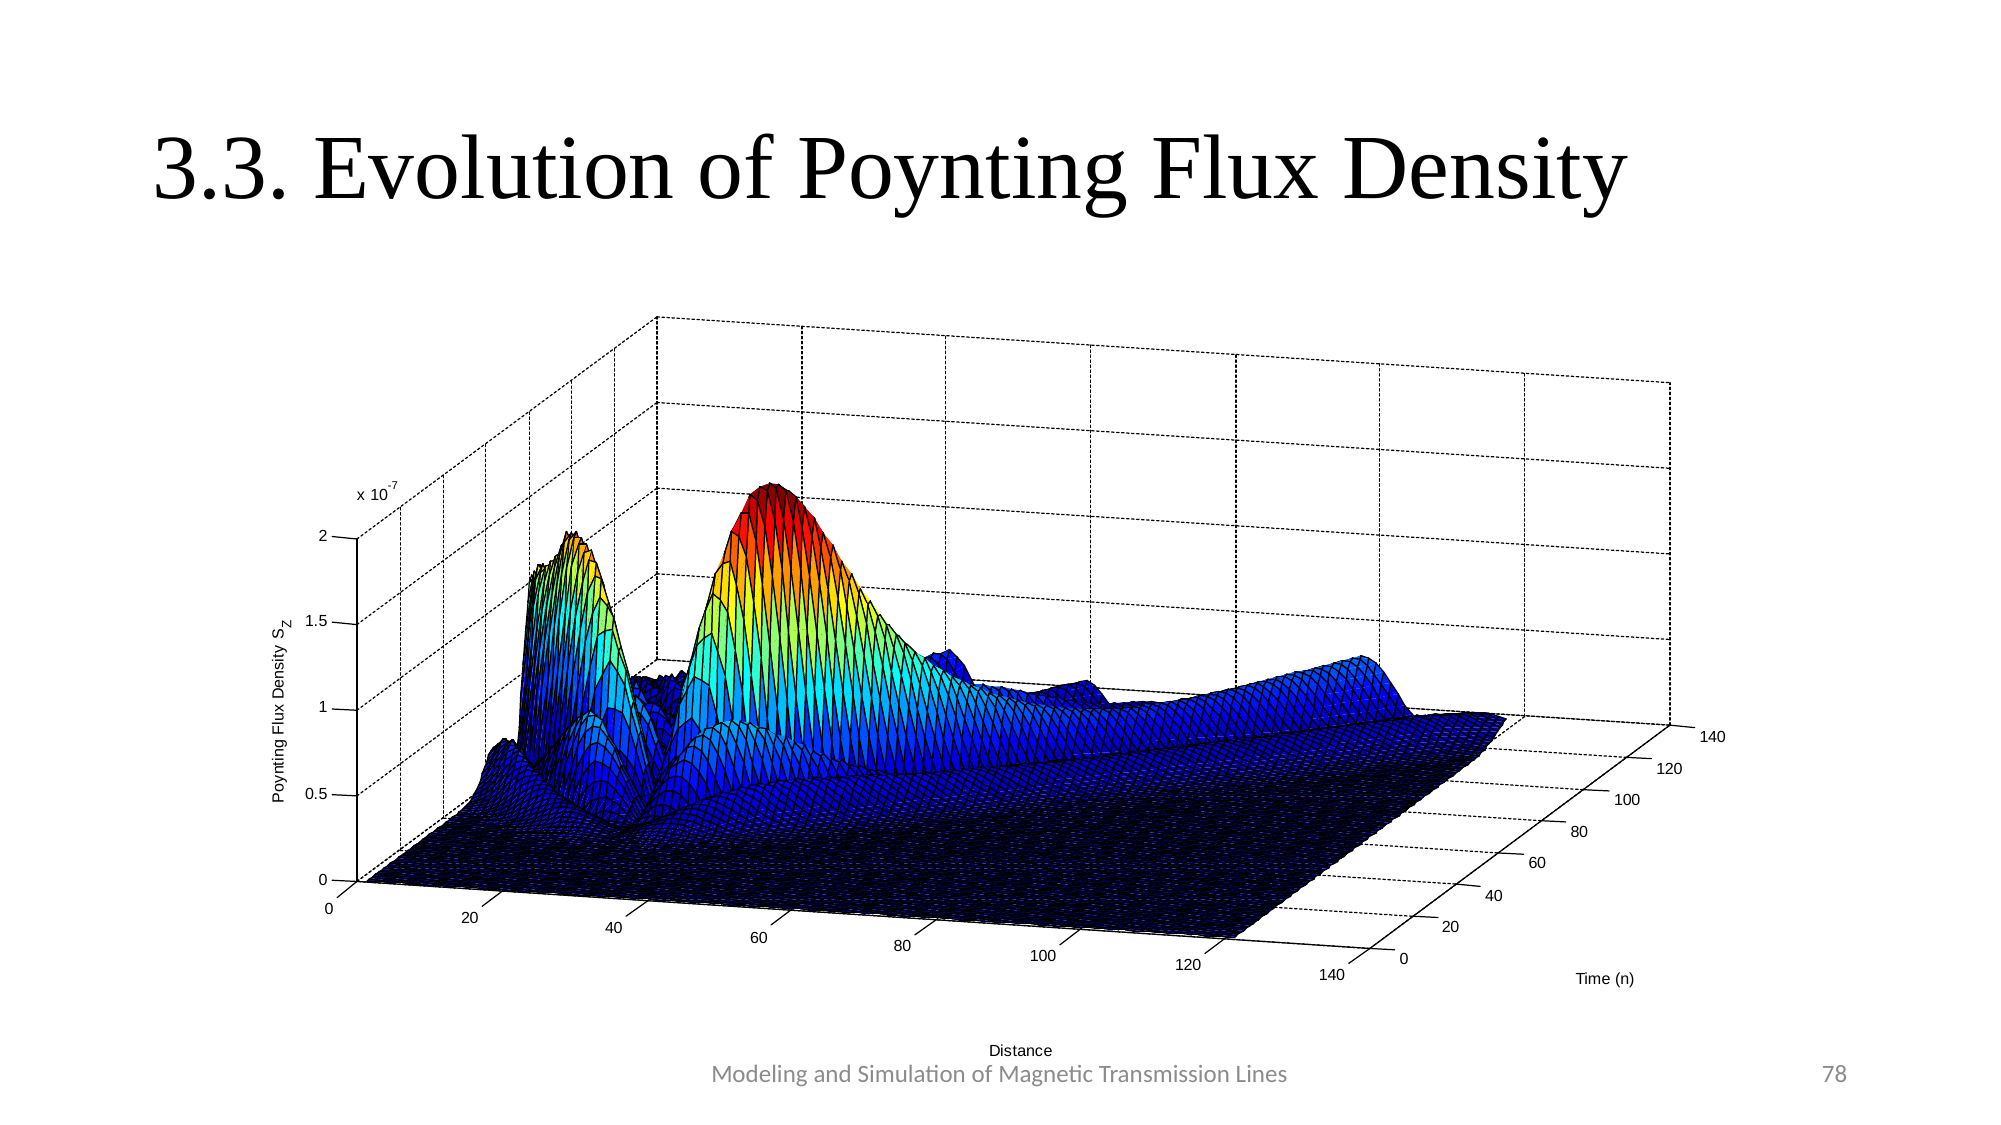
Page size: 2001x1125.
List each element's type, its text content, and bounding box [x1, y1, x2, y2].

title 3.3. Evolution of Poynting Flux Density [137, 59, 1863, 278]
footer Modeling and Simulation of Magnetic Transmission Lines [662, 1064, 1338, 1103]
picture [137, 256, 1832, 1064]
slide_number 78 [1412, 1042, 1863, 1103]
